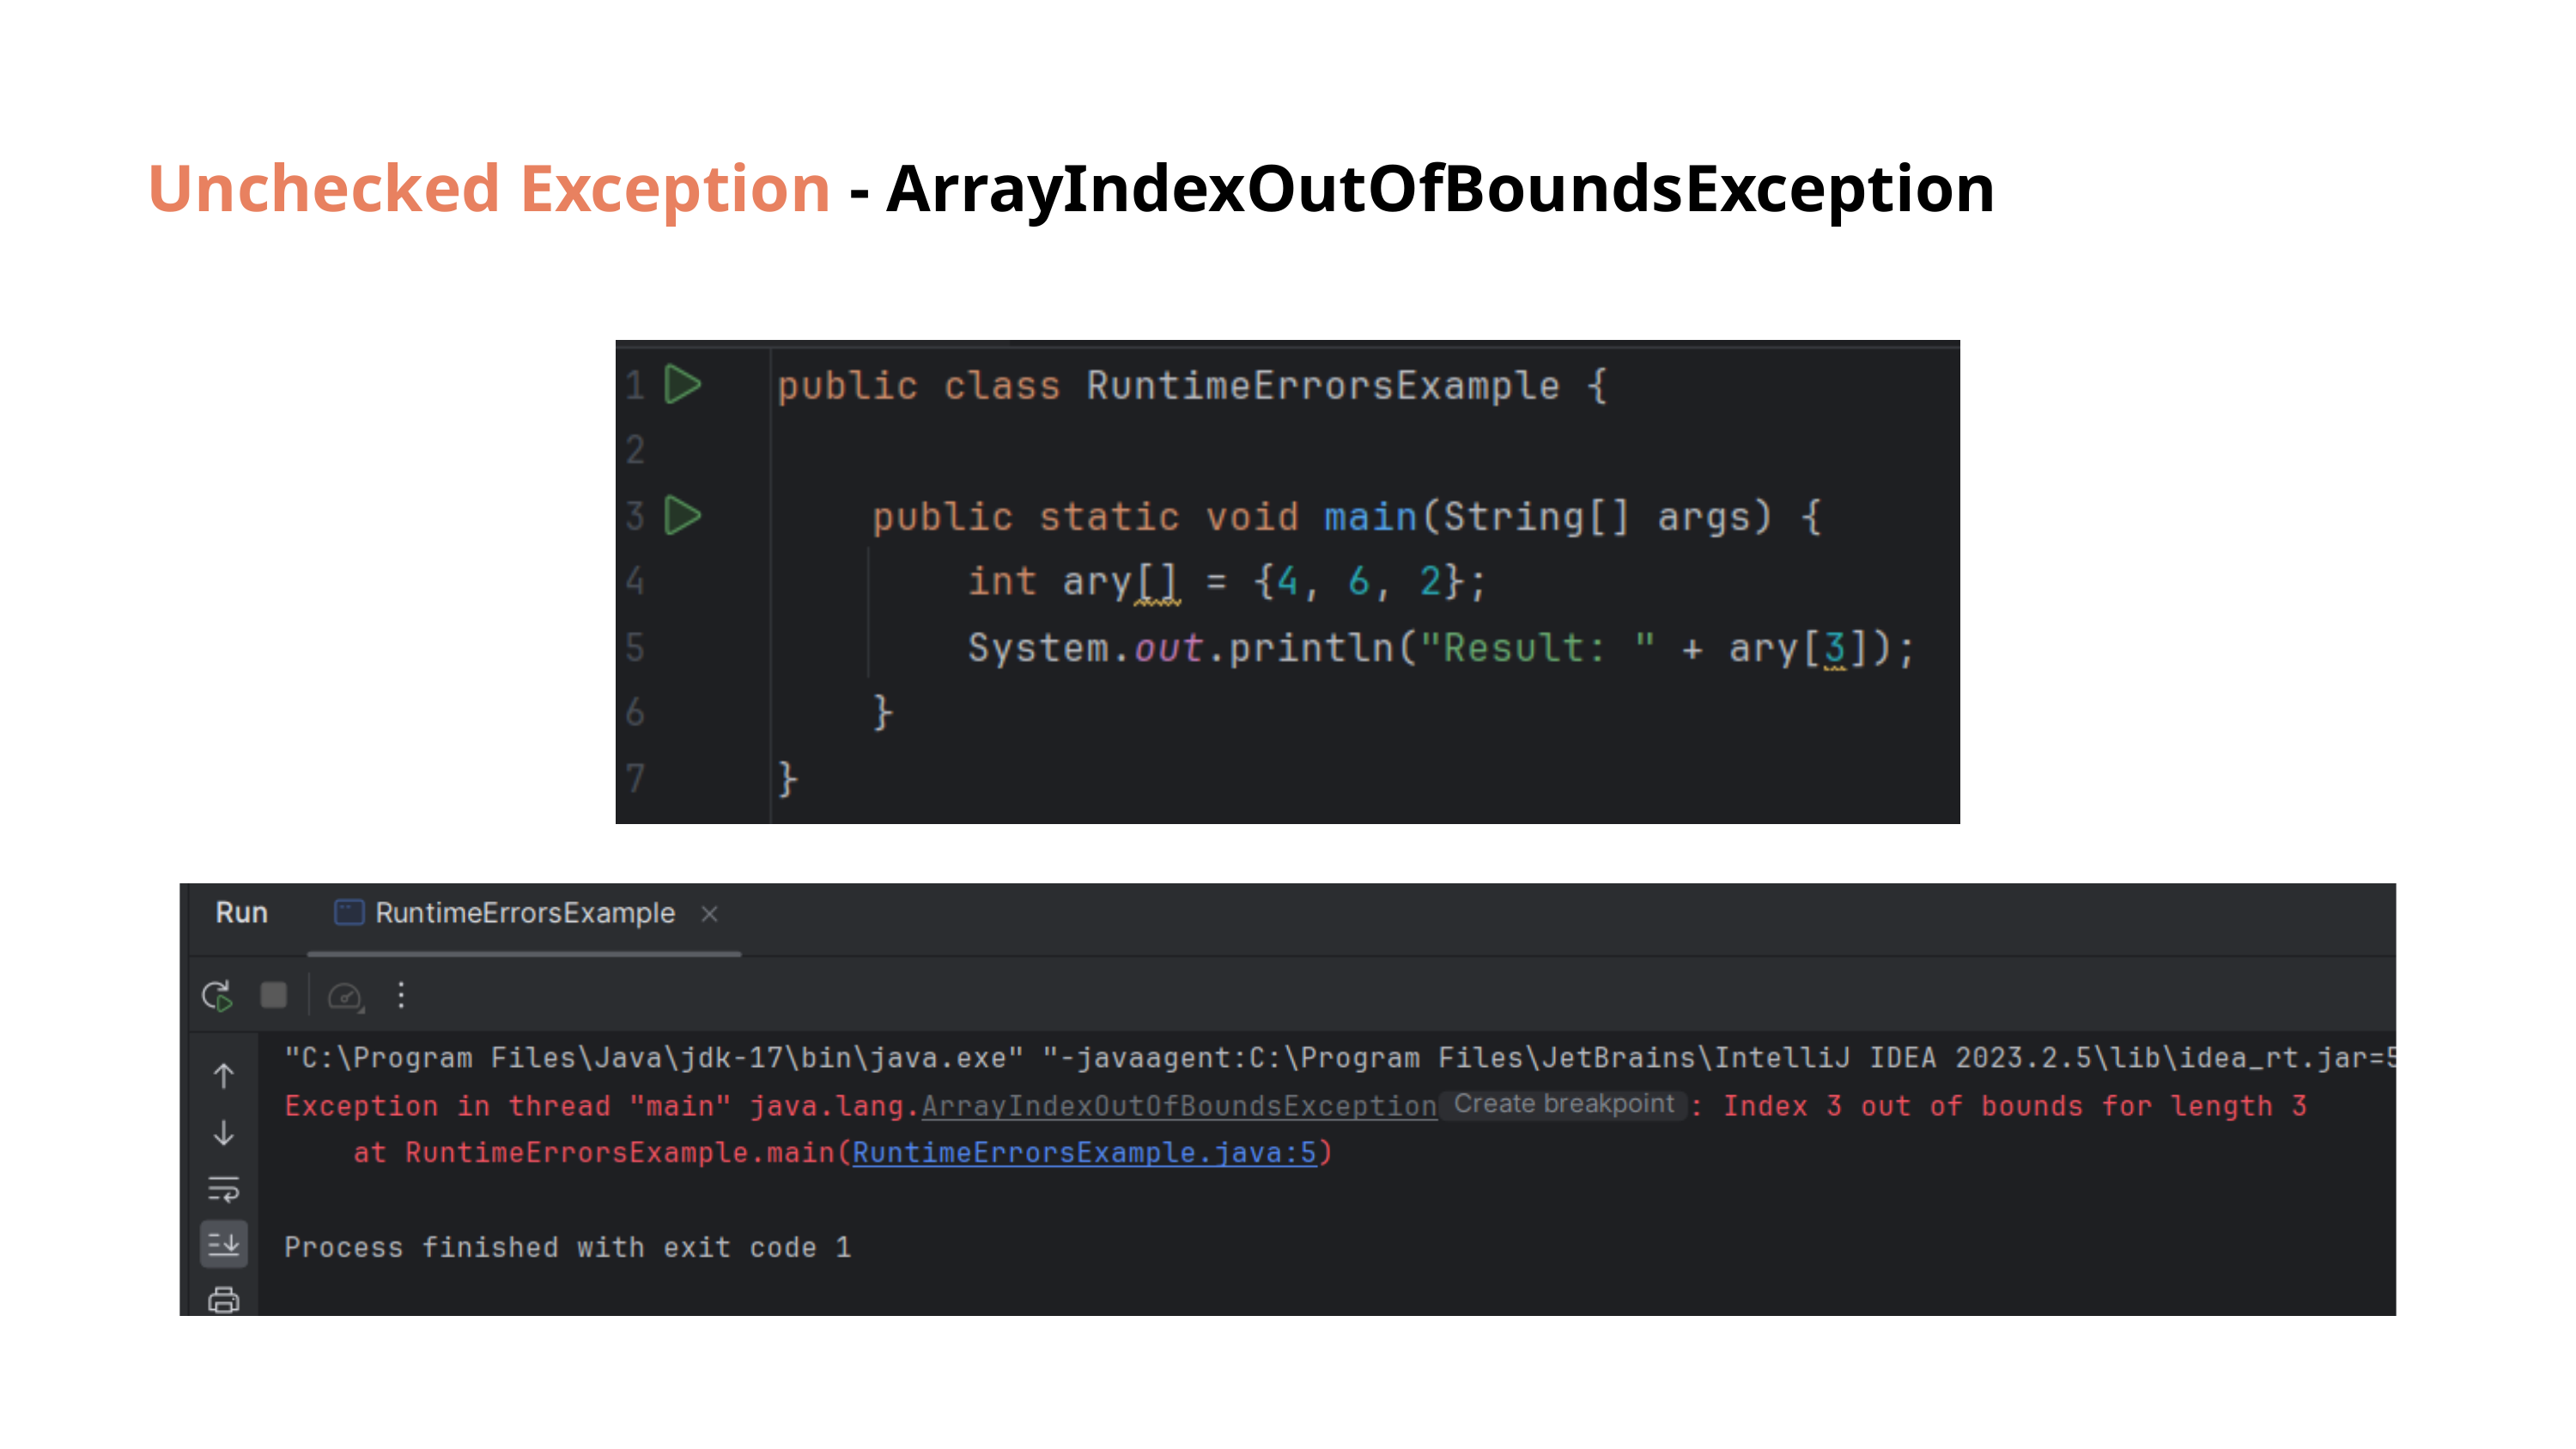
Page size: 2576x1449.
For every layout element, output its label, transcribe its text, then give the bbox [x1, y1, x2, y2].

text_box [616, 340, 1960, 824]
text_box [179, 883, 2397, 1316]
text_box Unchecked Exception - ArrayIndexOutOfBoundsException [146, 134, 2034, 225]
